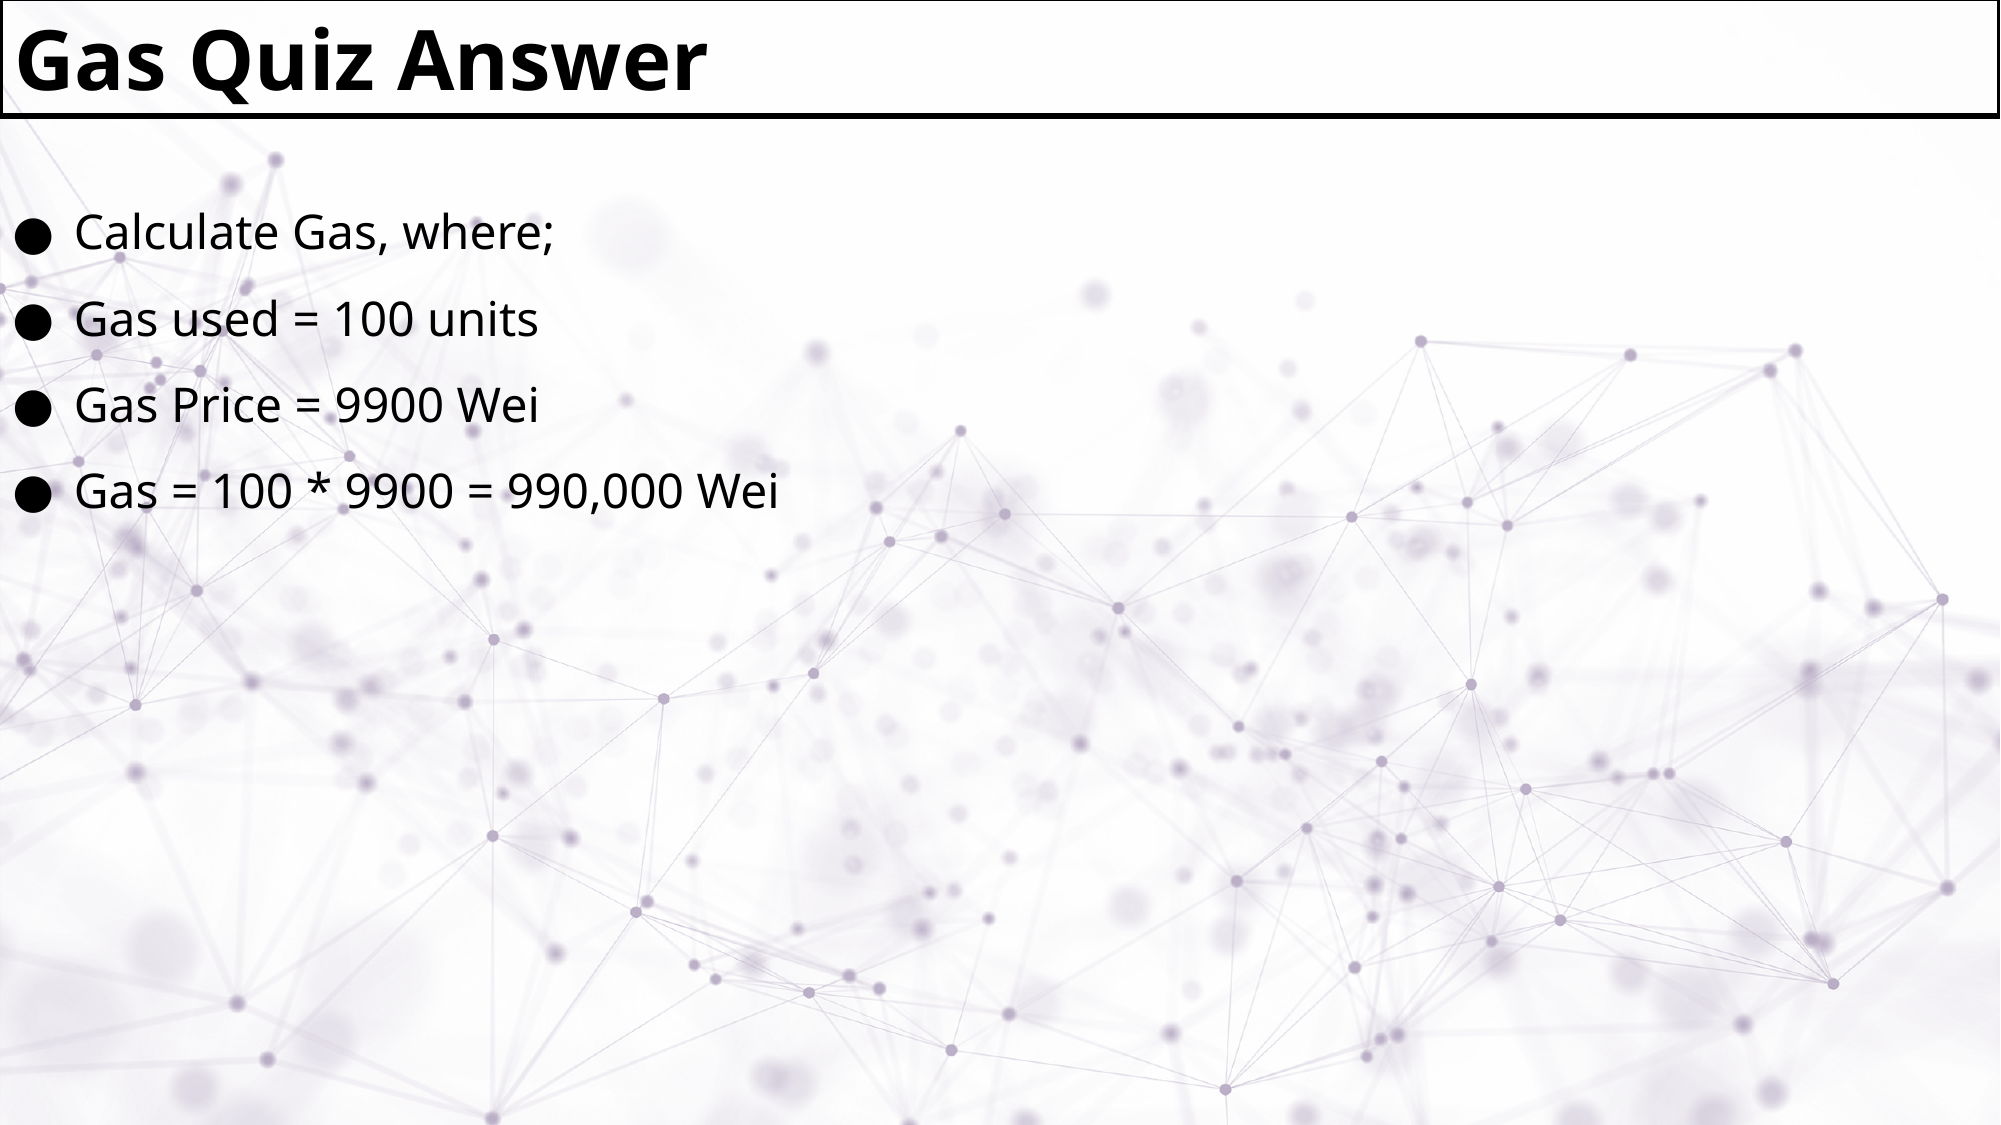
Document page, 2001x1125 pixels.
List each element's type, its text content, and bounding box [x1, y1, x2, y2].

text_box Calculate Gas, where; Gas used = 100 units Gas Price = 9900 Wei Gas = 100 * 9900 = 990,000 Wei [0, 116, 1999, 519]
text_box Gas Quiz Answer [0, 0, 2000, 116]
